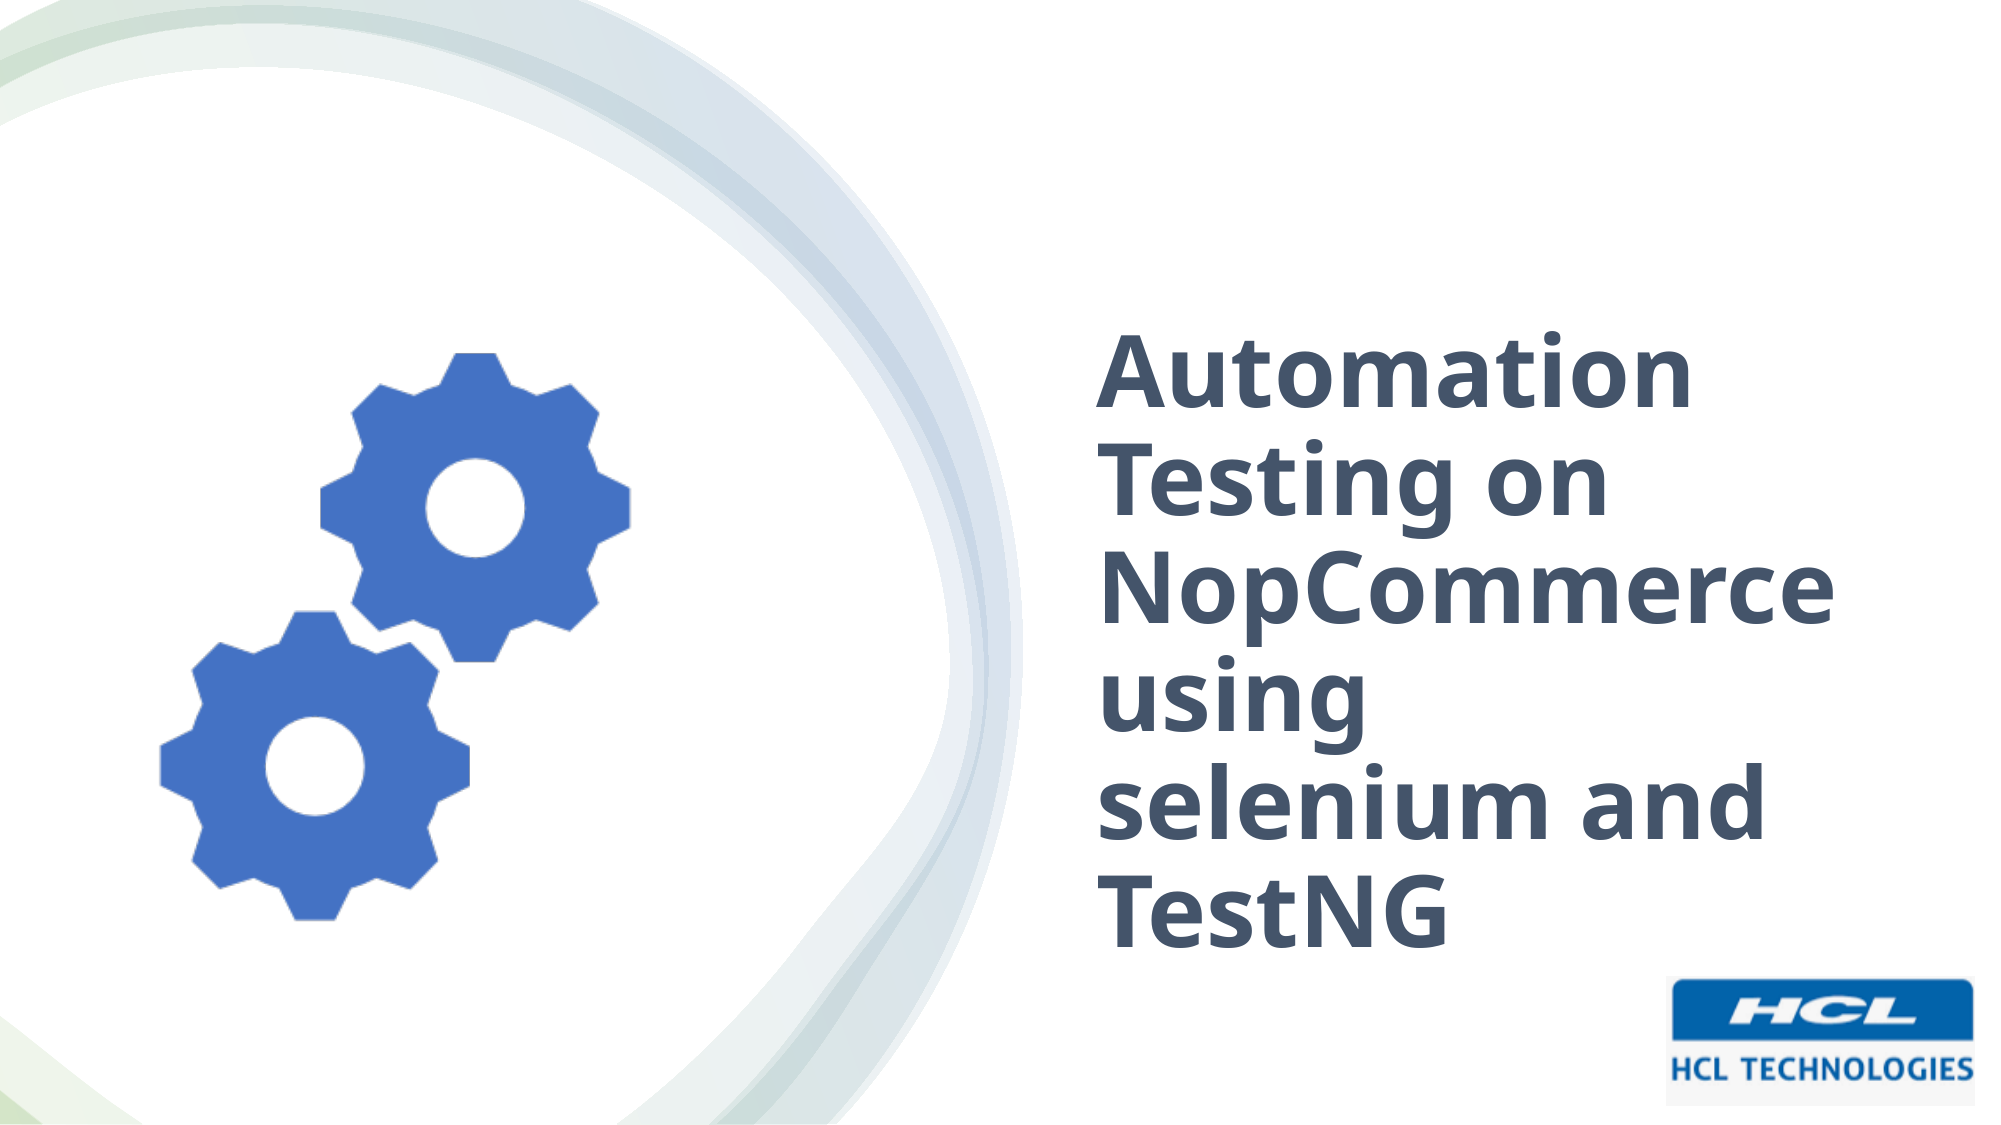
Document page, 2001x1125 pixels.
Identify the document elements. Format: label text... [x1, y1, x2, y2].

title Automation Testing on NopCommerce using selenium and TestNG [1081, 313, 1870, 913]
picture [1666, 976, 1975, 1107]
text_box [1023, 0, 2000, 1125]
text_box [0, 0, 1023, 1125]
